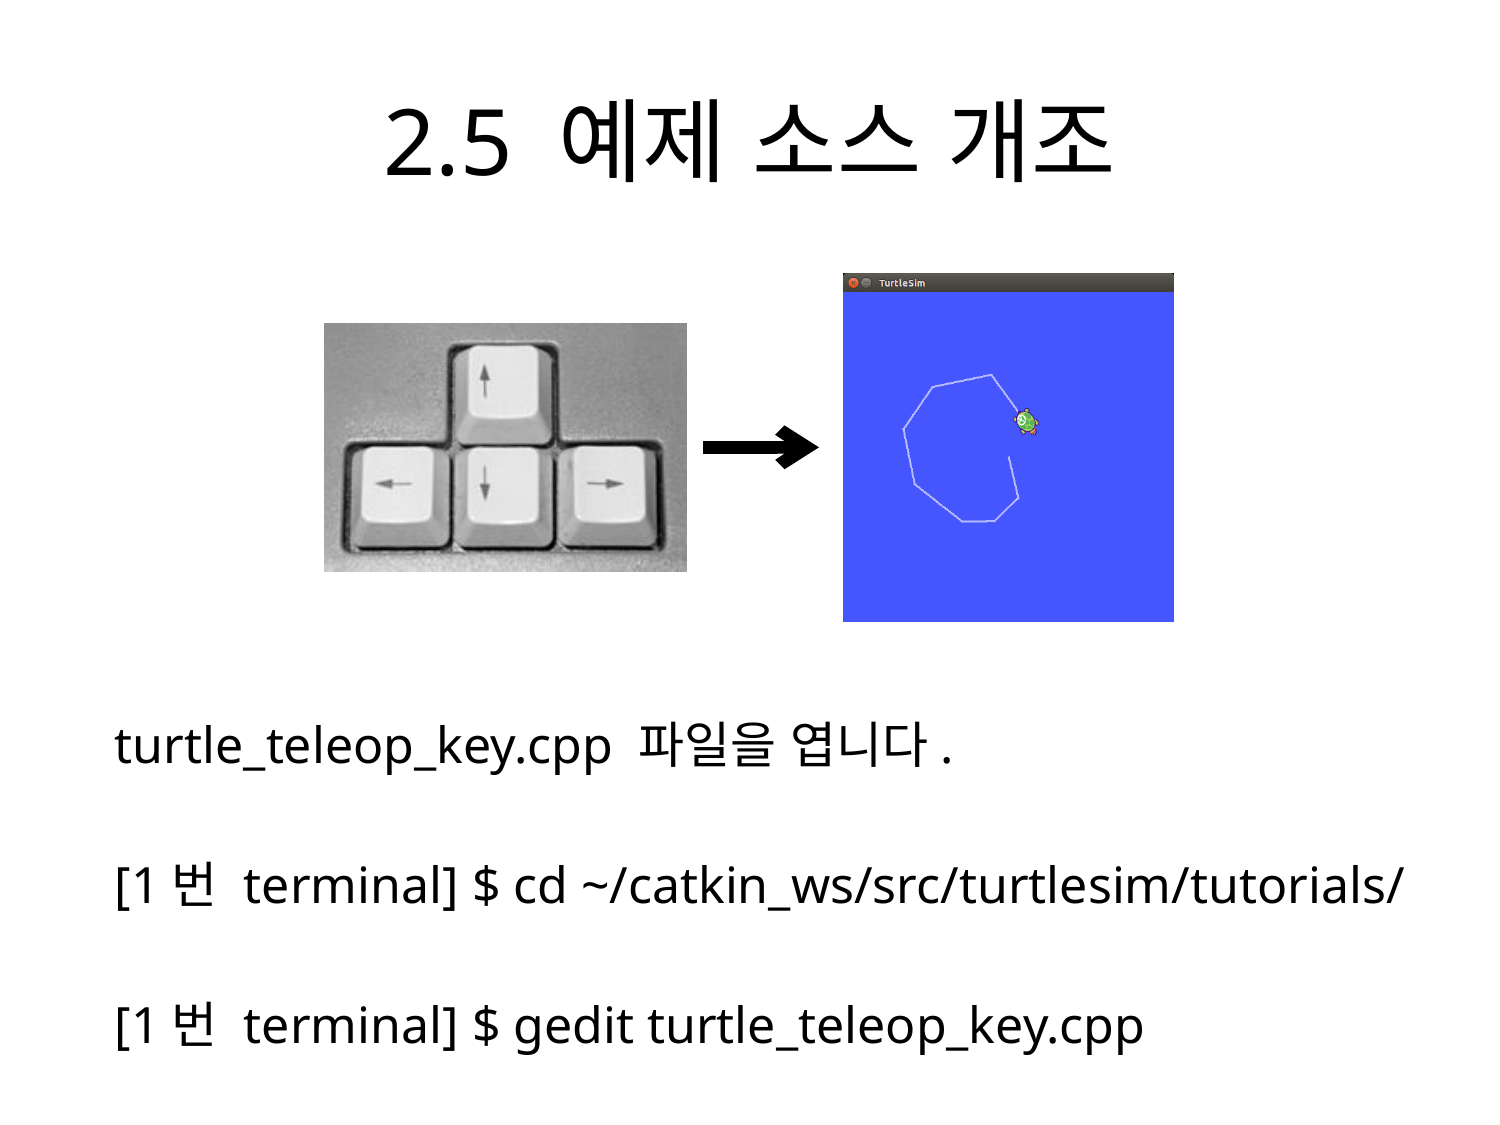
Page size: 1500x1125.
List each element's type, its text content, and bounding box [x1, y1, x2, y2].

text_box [324, 272, 1174, 622]
title 2.5 예제 소스 개조 [75, 45, 1425, 233]
text_box turtle_teleop_key.cpp 파일을 엽니다. [1번 terminal] $ cd ~/catkin_ws/src/turtlesim/tutorials/ [1번 terminal] $ gedit turtle_teleop_key.cpp [99, 705, 1450, 1101]
